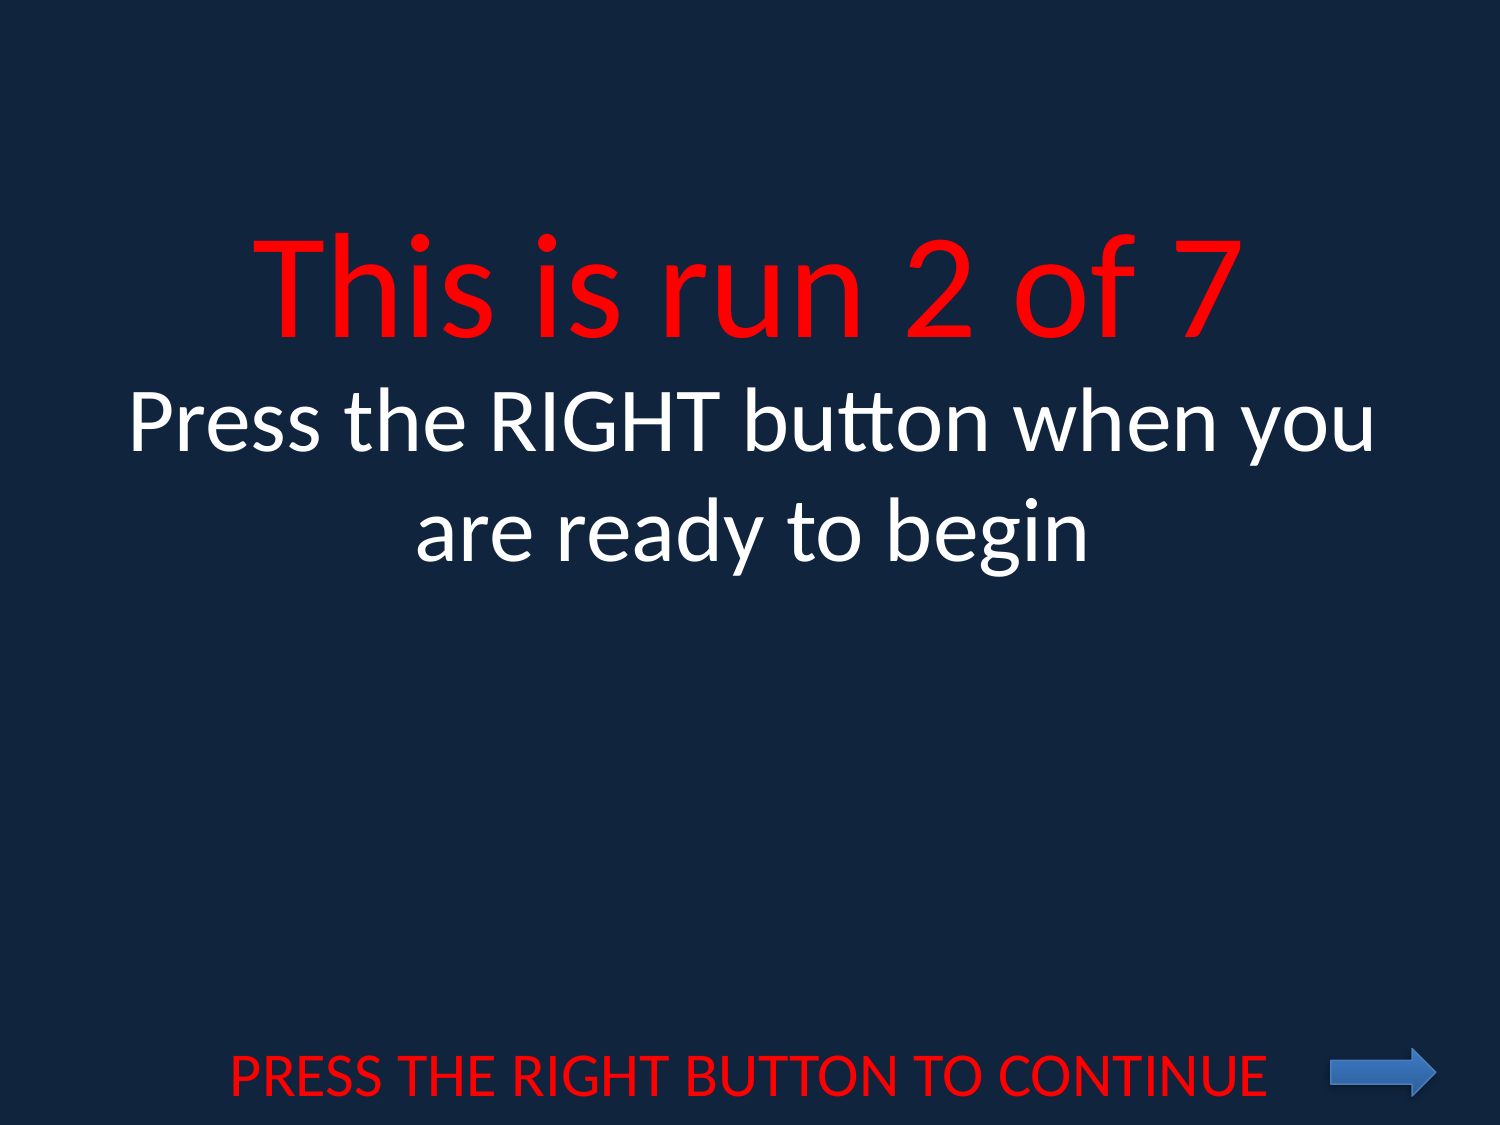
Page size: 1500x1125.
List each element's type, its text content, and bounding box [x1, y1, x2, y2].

title Press the RIGHT button when you are ready to begin [59, 349, 1448, 591]
text_box PRESS THE RIGHT BUTTON TO CONTINUE [0, 1017, 1500, 1125]
text_box This is run 2 of 7 [0, 223, 1500, 332]
